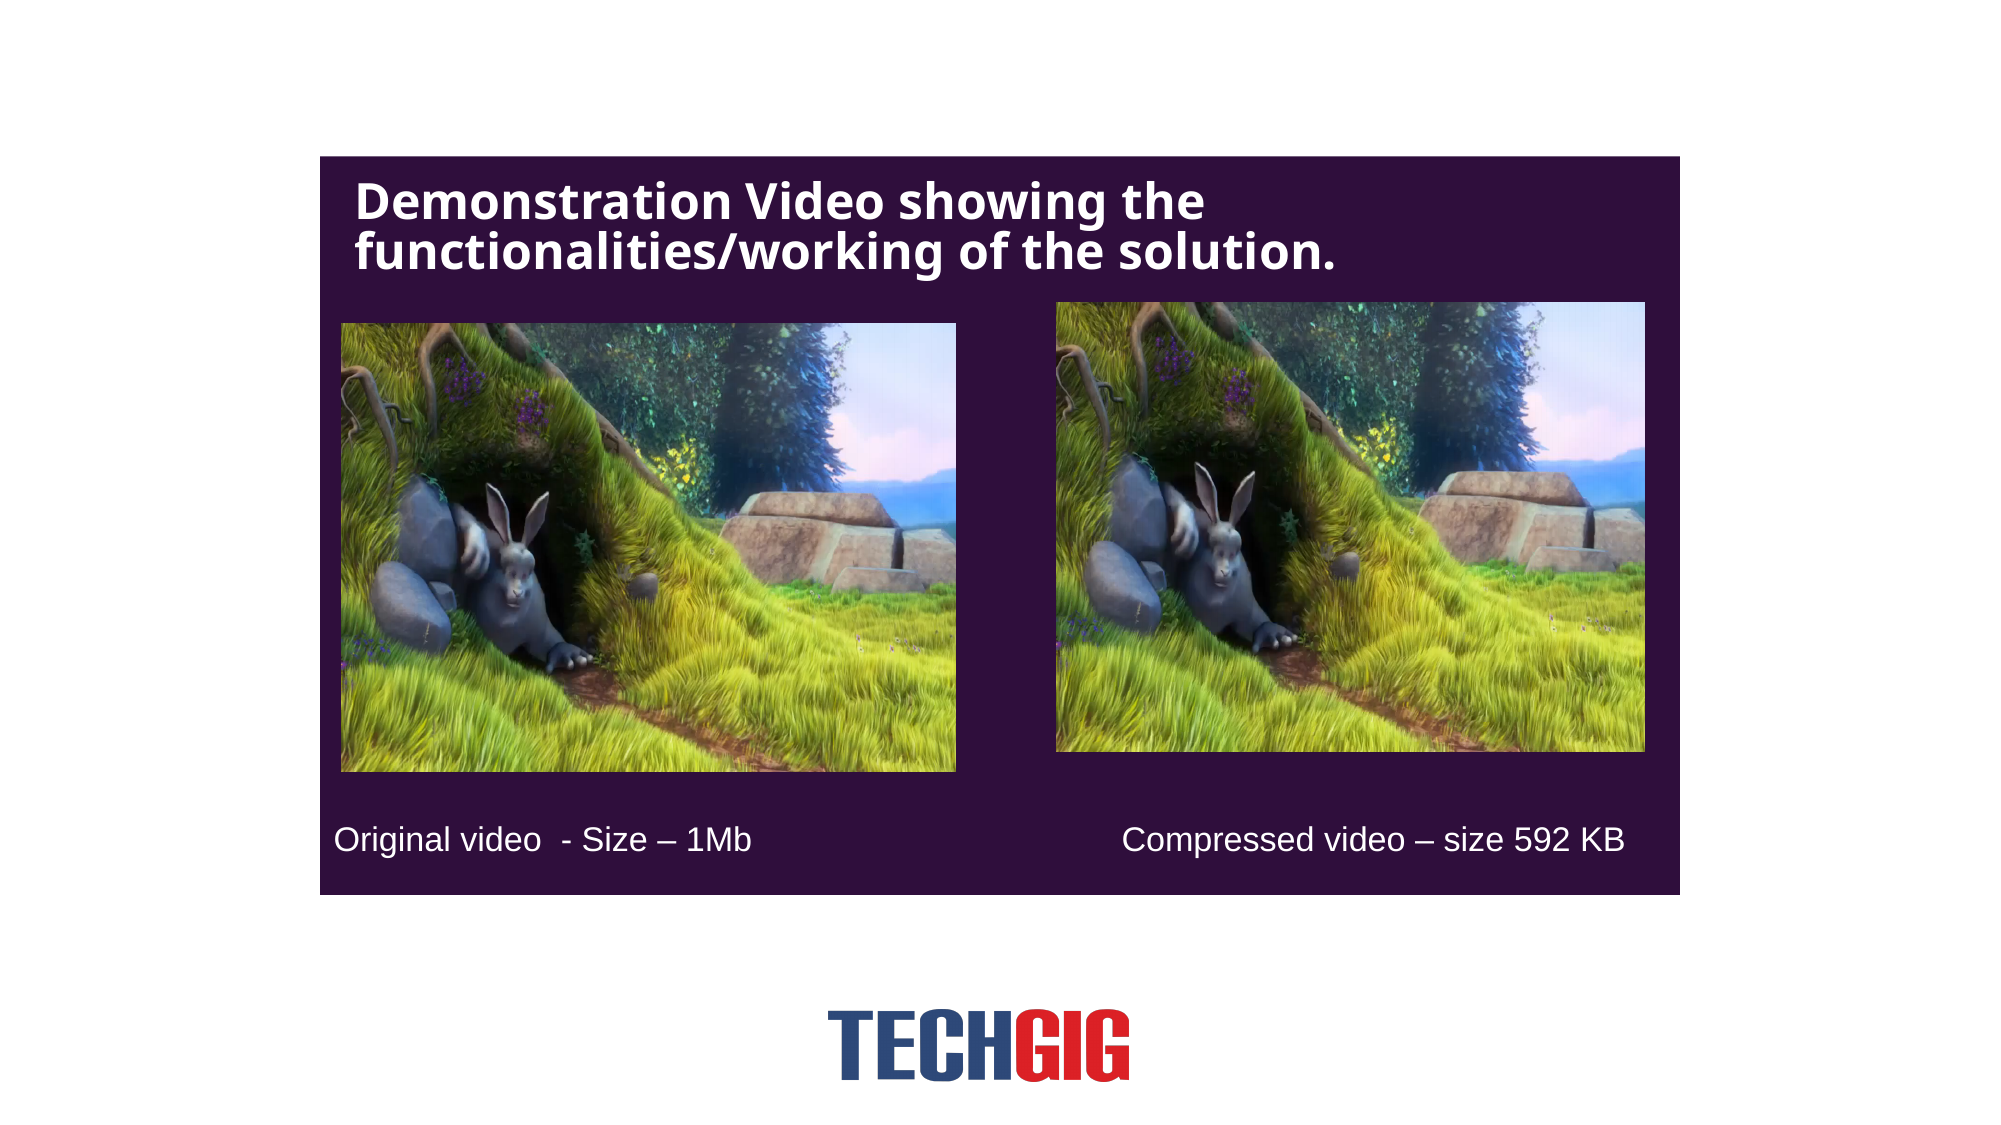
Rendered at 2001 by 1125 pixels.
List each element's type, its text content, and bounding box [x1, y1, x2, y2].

picture [828, 1009, 1129, 1082]
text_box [1055, 301, 1646, 753]
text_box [340, 322, 957, 774]
text_box Demonstration Video showing the functionalities/working of the solution. [340, 192, 1659, 491]
text_box Original video - Size – 1Mb Compressed video – size 592 KB [320, 156, 1680, 895]
